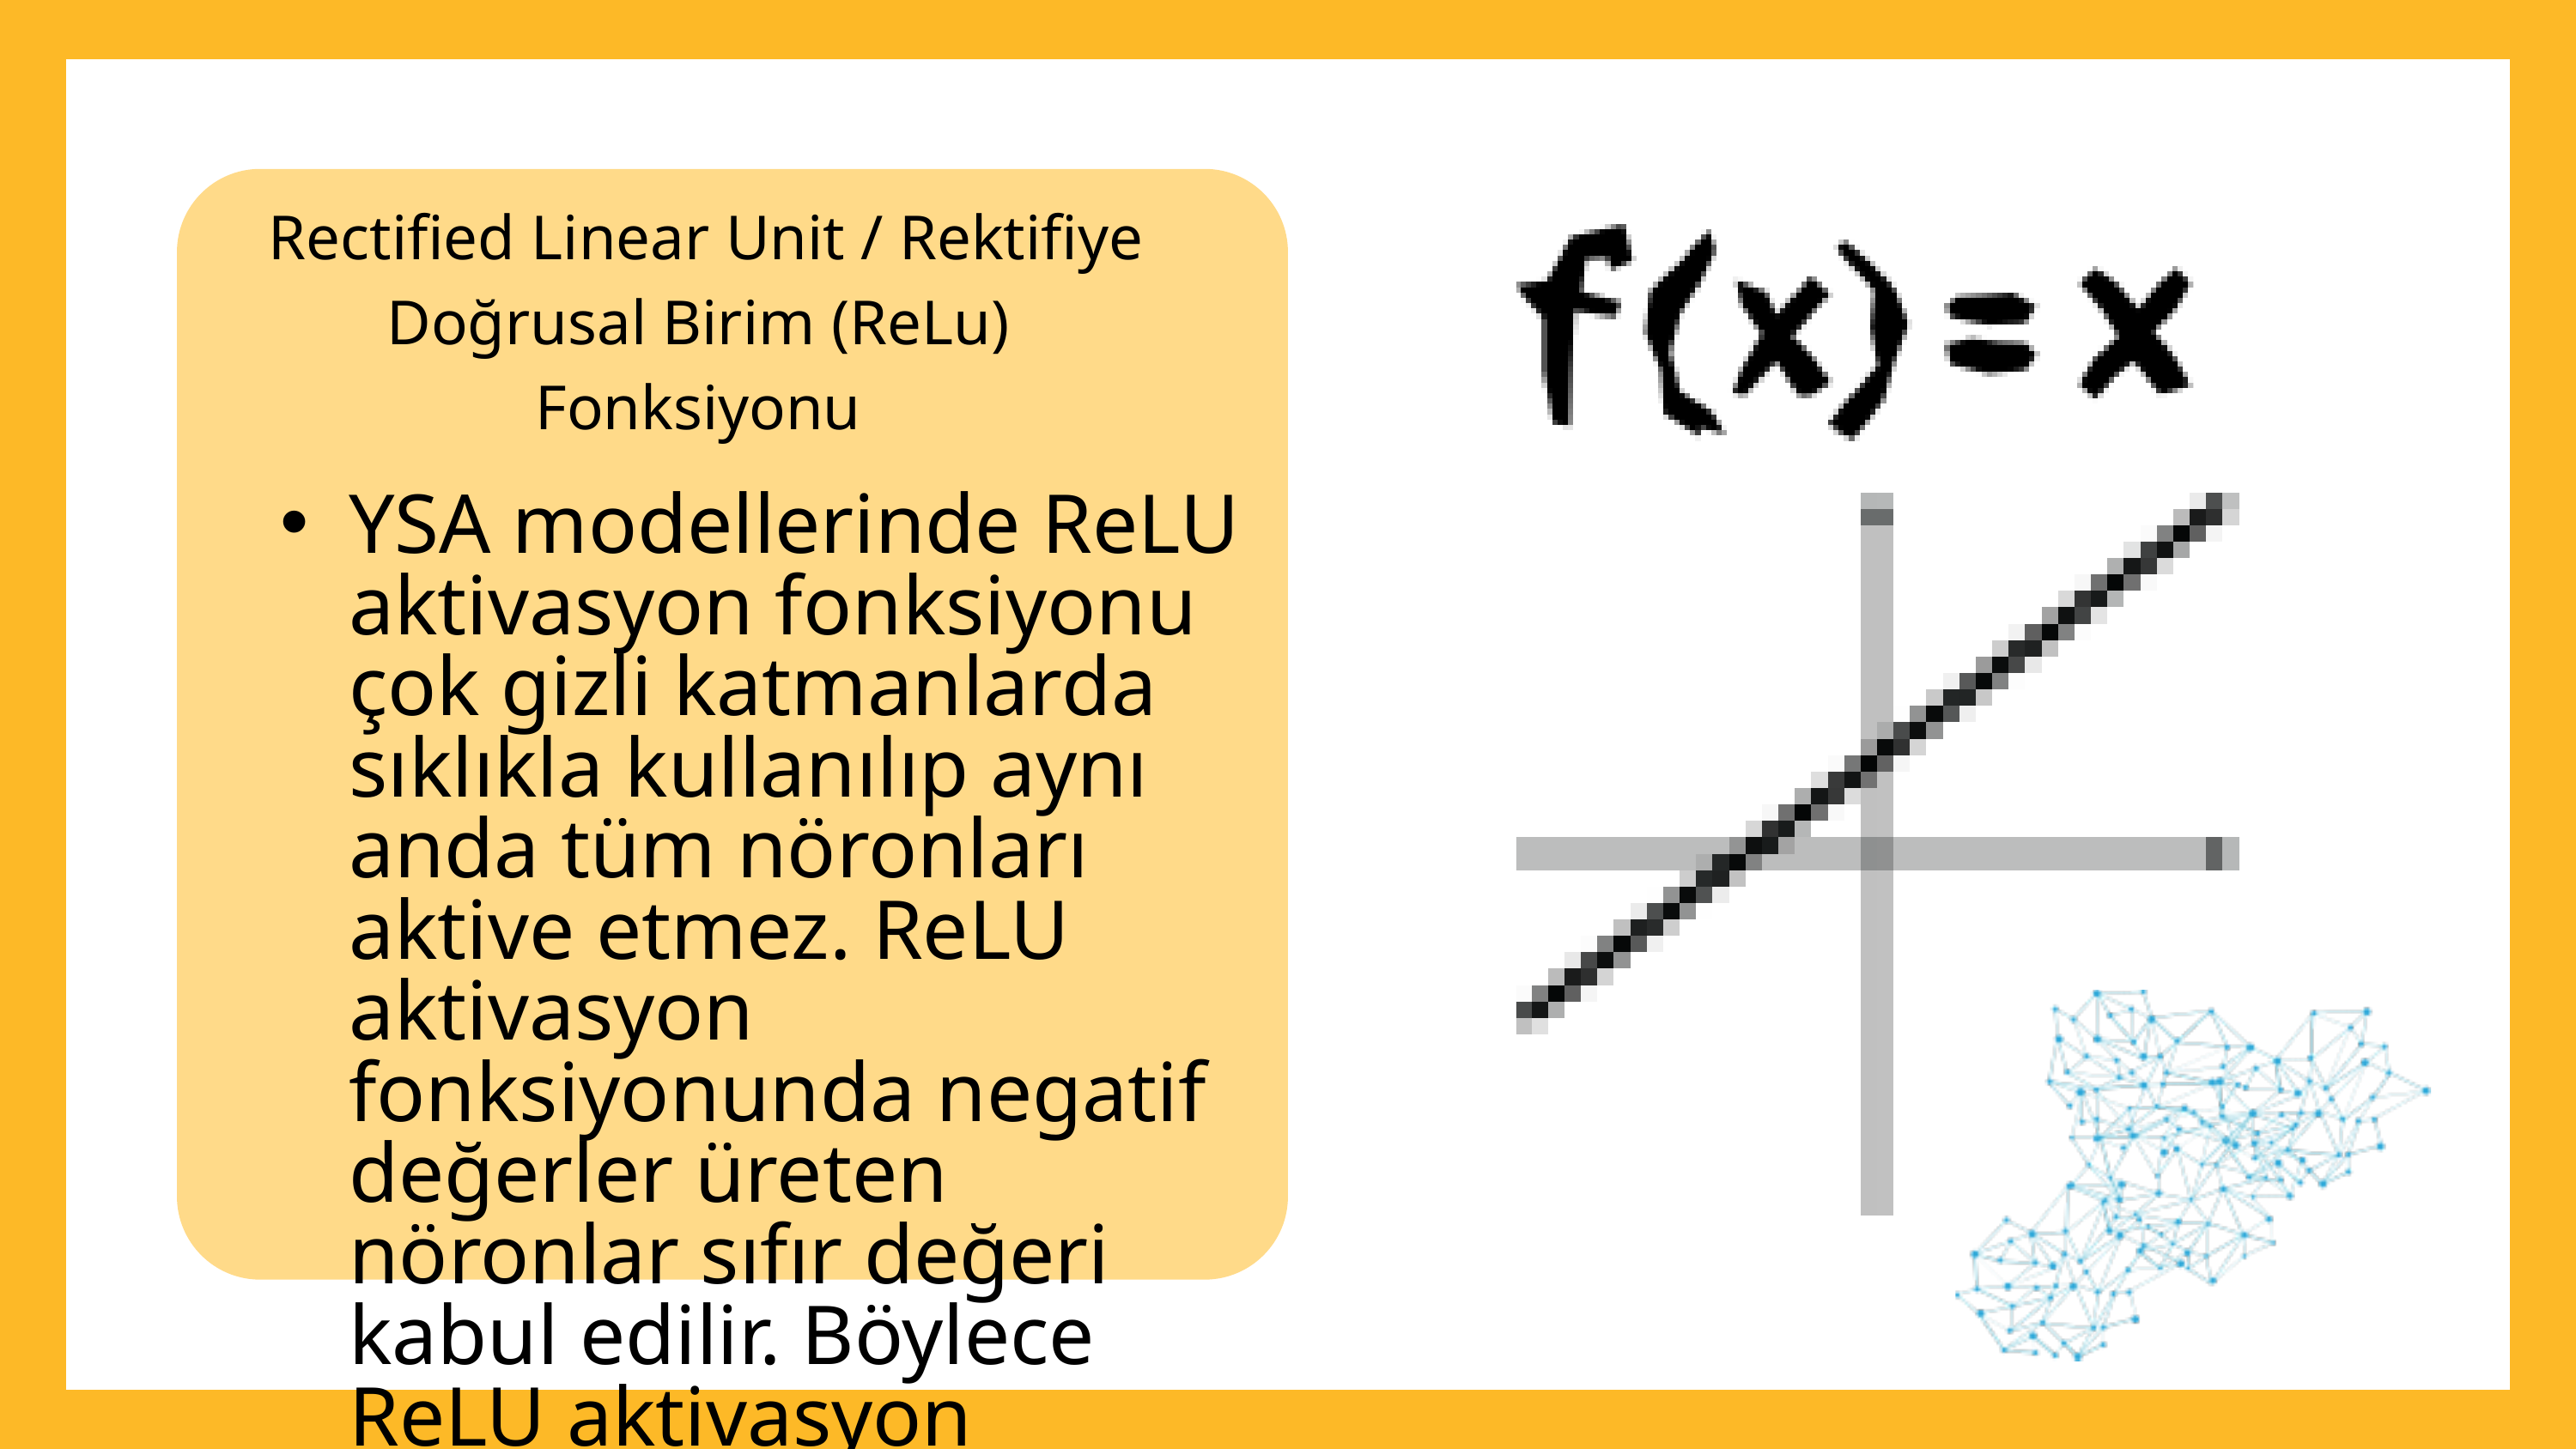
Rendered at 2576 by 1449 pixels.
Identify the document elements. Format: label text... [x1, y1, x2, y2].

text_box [176, 168, 1289, 1280]
text_box YSA modellerinde ReLU aktivasyon fonksiyonu çok gizli katmanlarda sıklıkla kullanılıp aynı anda tüm nöronları aktive etmez. ReLU aktivasyon fonksiyonunda negatif değerler üreten nöronlar sıfır değeri kabul edilir. Böylece ReLU aktivasyon fonksiyonu modeli daha verimli ve hızlı eğitir. [210, 1397, 1255, 1449]
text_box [65, 58, 2510, 1390]
